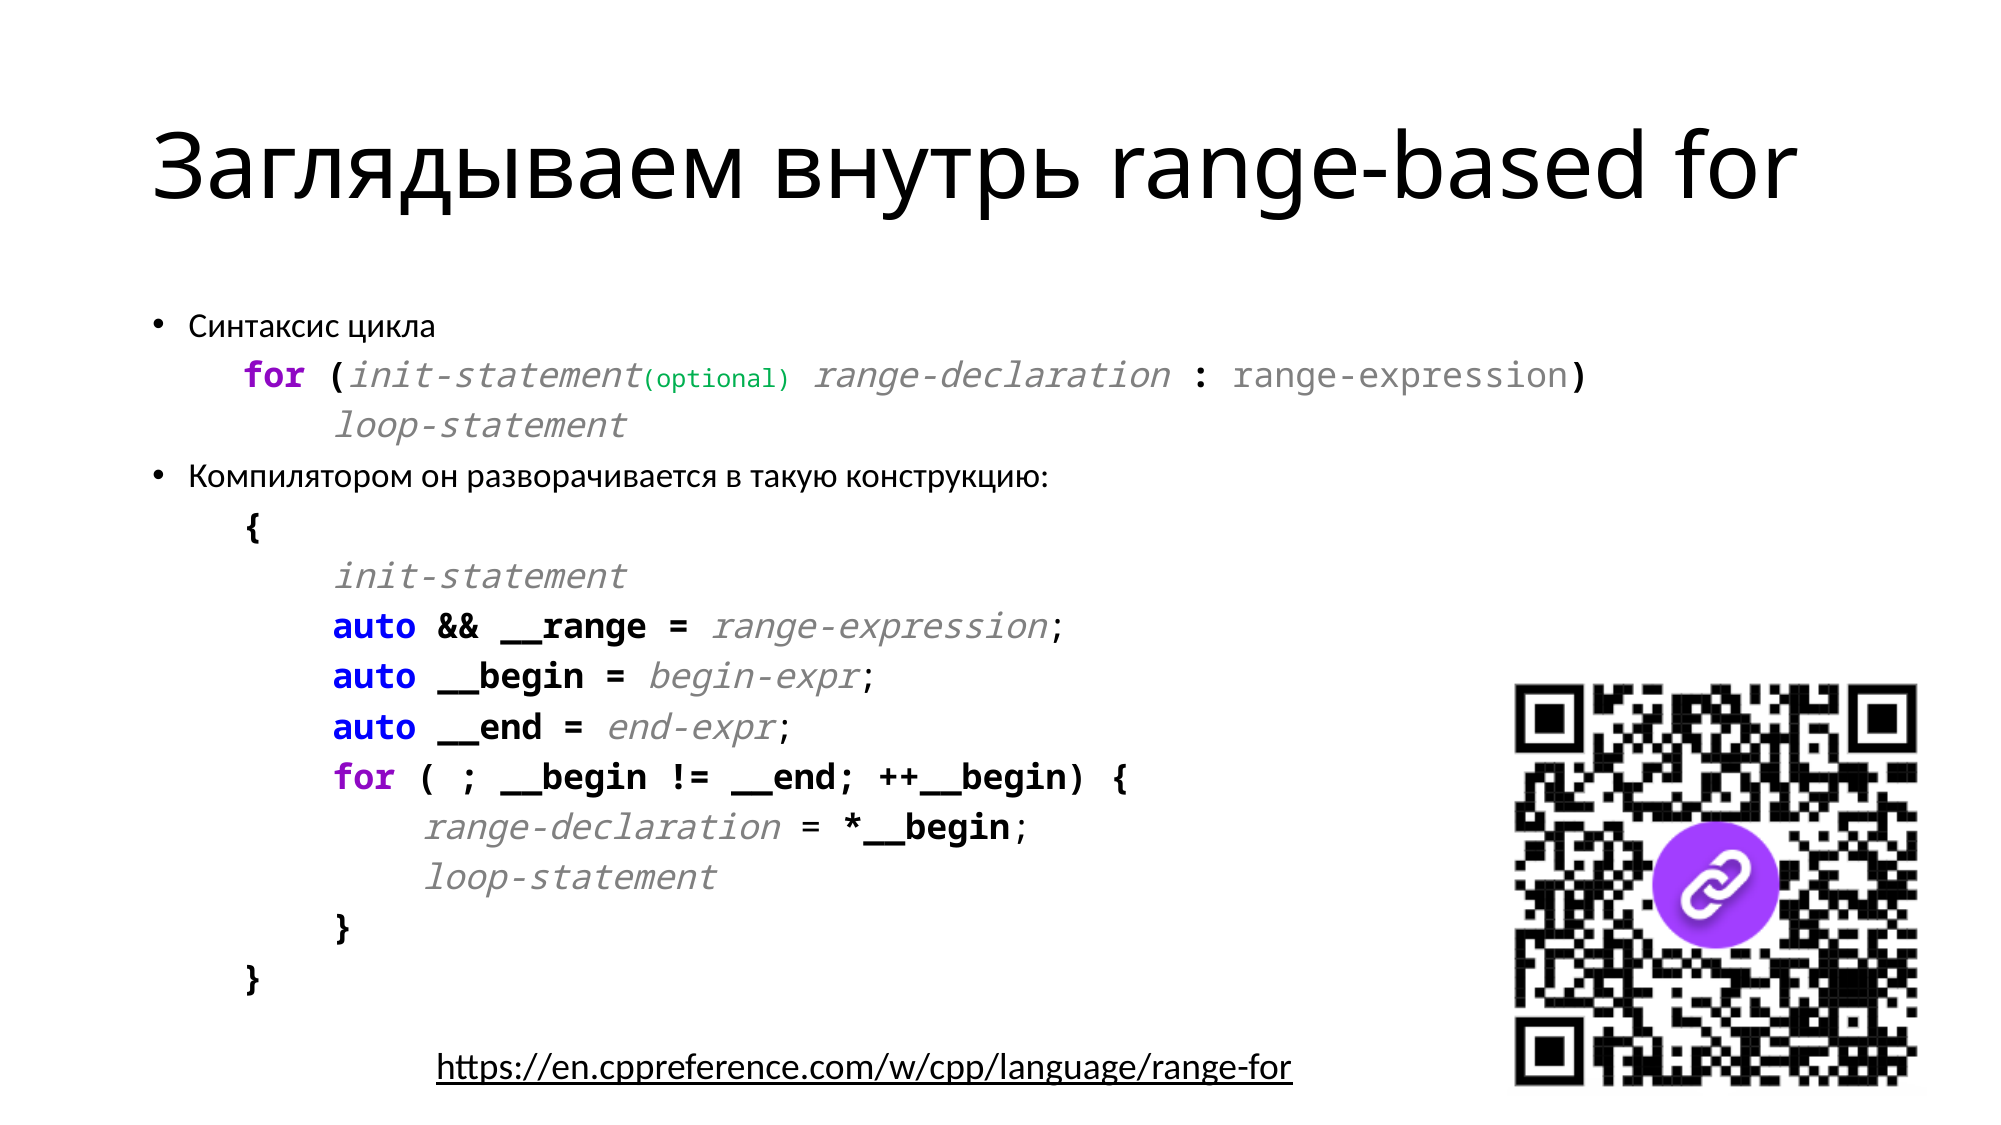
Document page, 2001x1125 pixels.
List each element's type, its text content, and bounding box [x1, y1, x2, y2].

list Синтаксис цикла for (init-statement(optional) range-declaration : range-expression) loop-statement Компилятором он разворачивается в такую конструкцию: { init-statement auto && __range = range-expression; auto __begin = begin-expr; auto __end = end-expr; for ( ; __begin != __end; ++__begin) { range-declaration = *__begin; loop-statement } } [137, 299, 1863, 1014]
title Заглядываем внутрь range-based for [137, 59, 1863, 278]
text_box https://en.cppreference.com/w/cpp/language/range-for [421, 1034, 1422, 1095]
picture [1507, 673, 1927, 1096]
